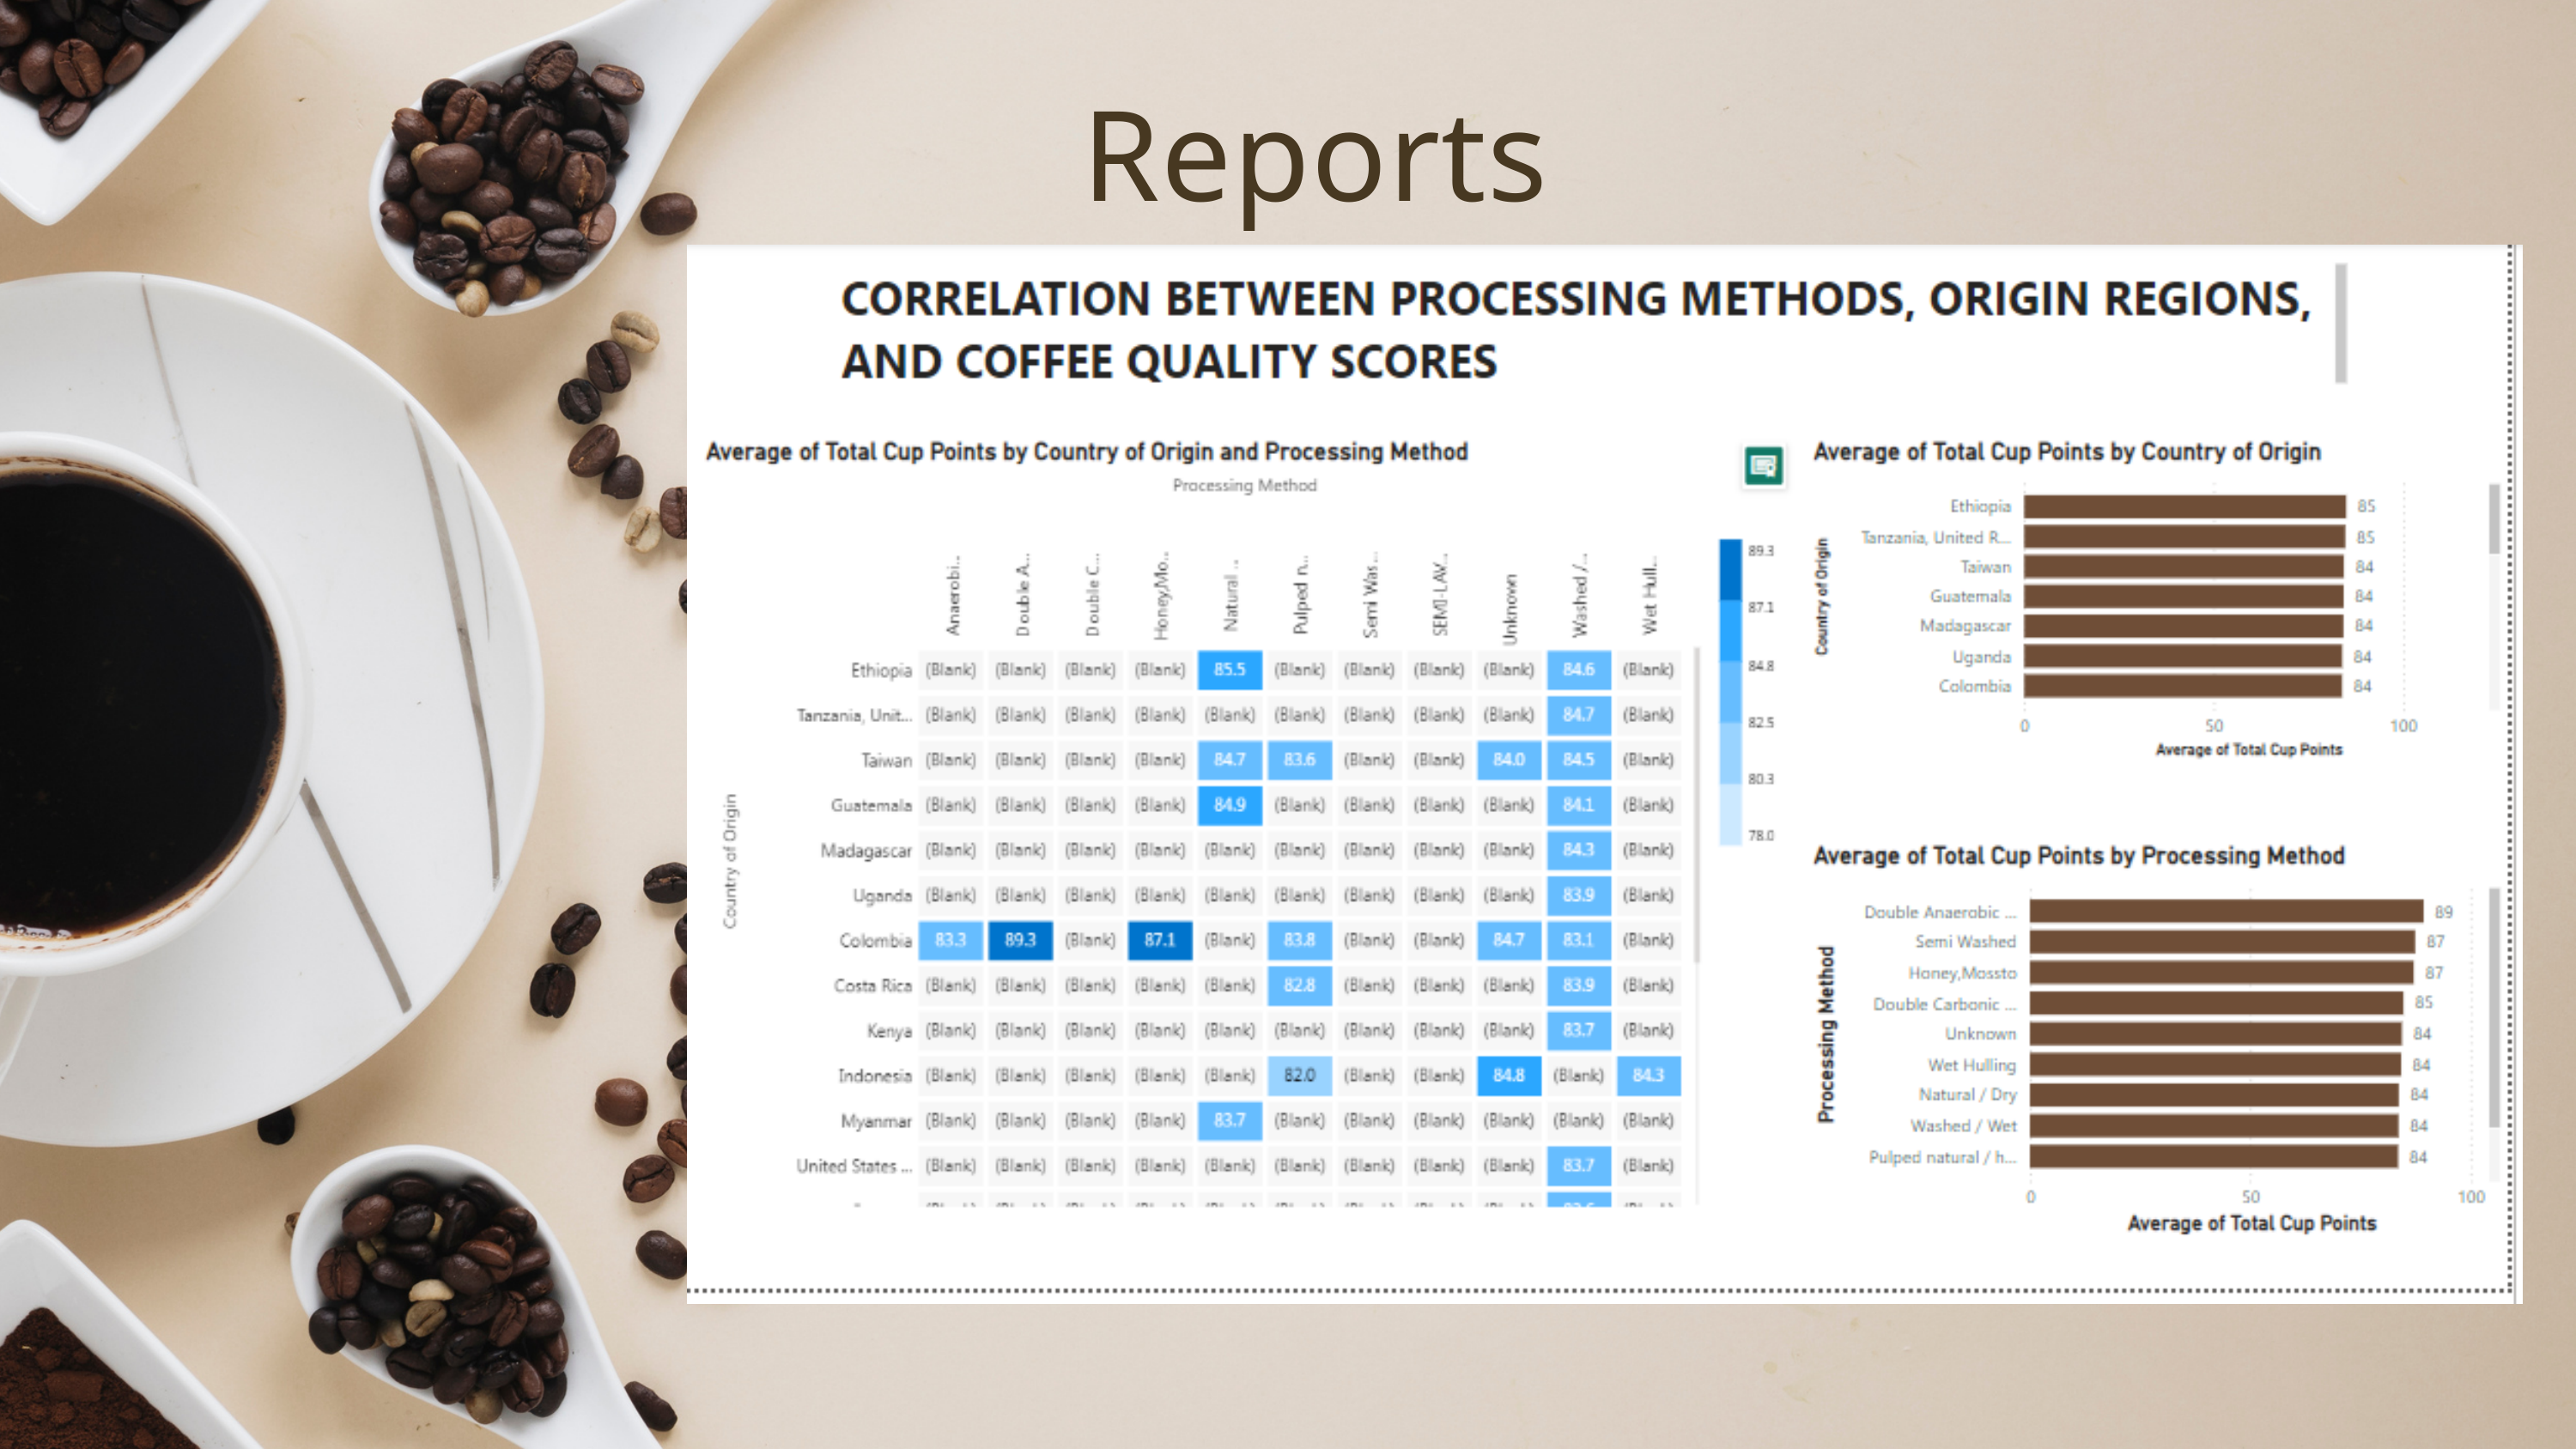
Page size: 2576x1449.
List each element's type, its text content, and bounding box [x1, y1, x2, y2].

text_box Reports [866, 48, 1765, 227]
text_box [0, 0, 2576, 1449]
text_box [189, 341, 683, 1195]
picture [687, 245, 2523, 1304]
